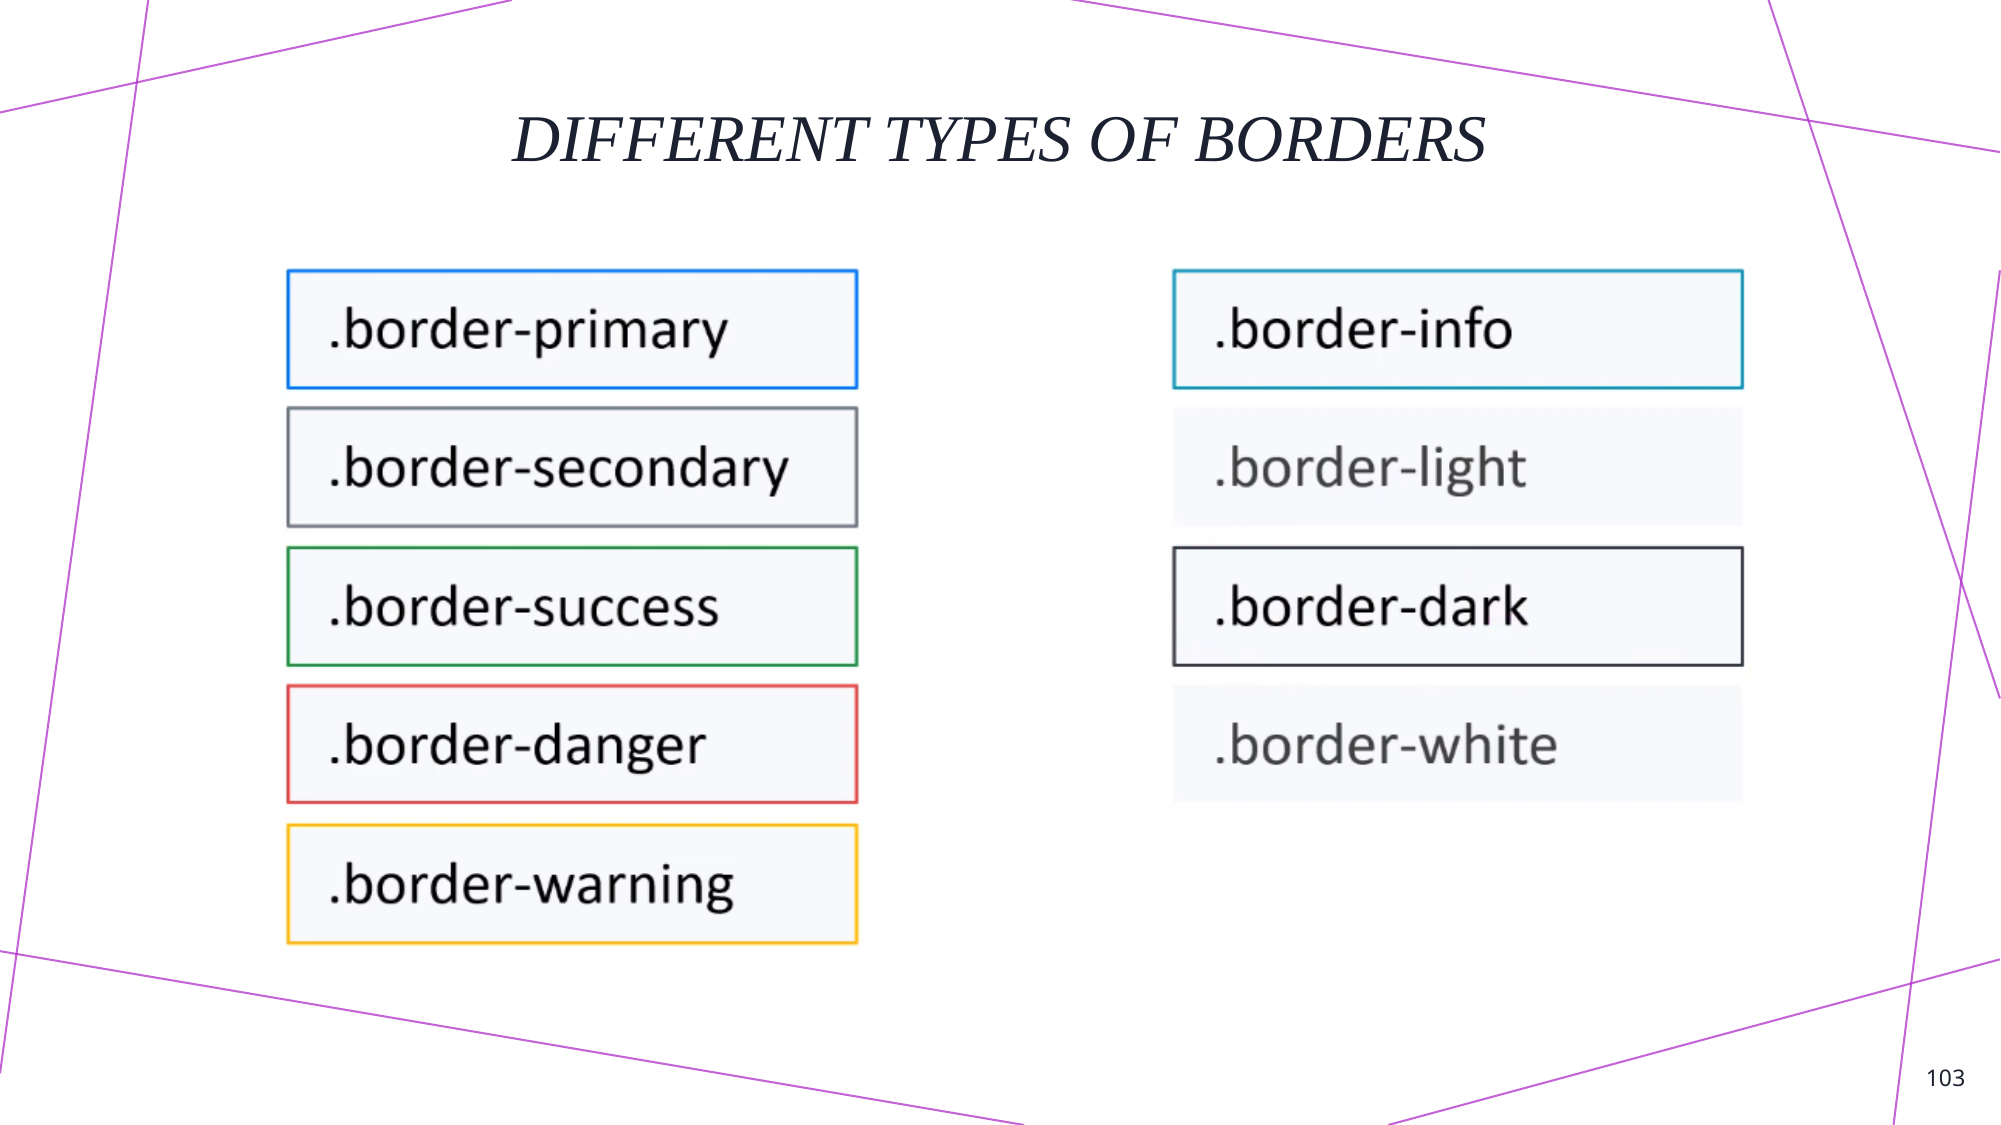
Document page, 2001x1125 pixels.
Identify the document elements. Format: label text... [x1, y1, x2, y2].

slide_number 103 [1903, 1049, 1981, 1110]
title Different types of borders [491, 61, 1509, 218]
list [248, 239, 1752, 970]
